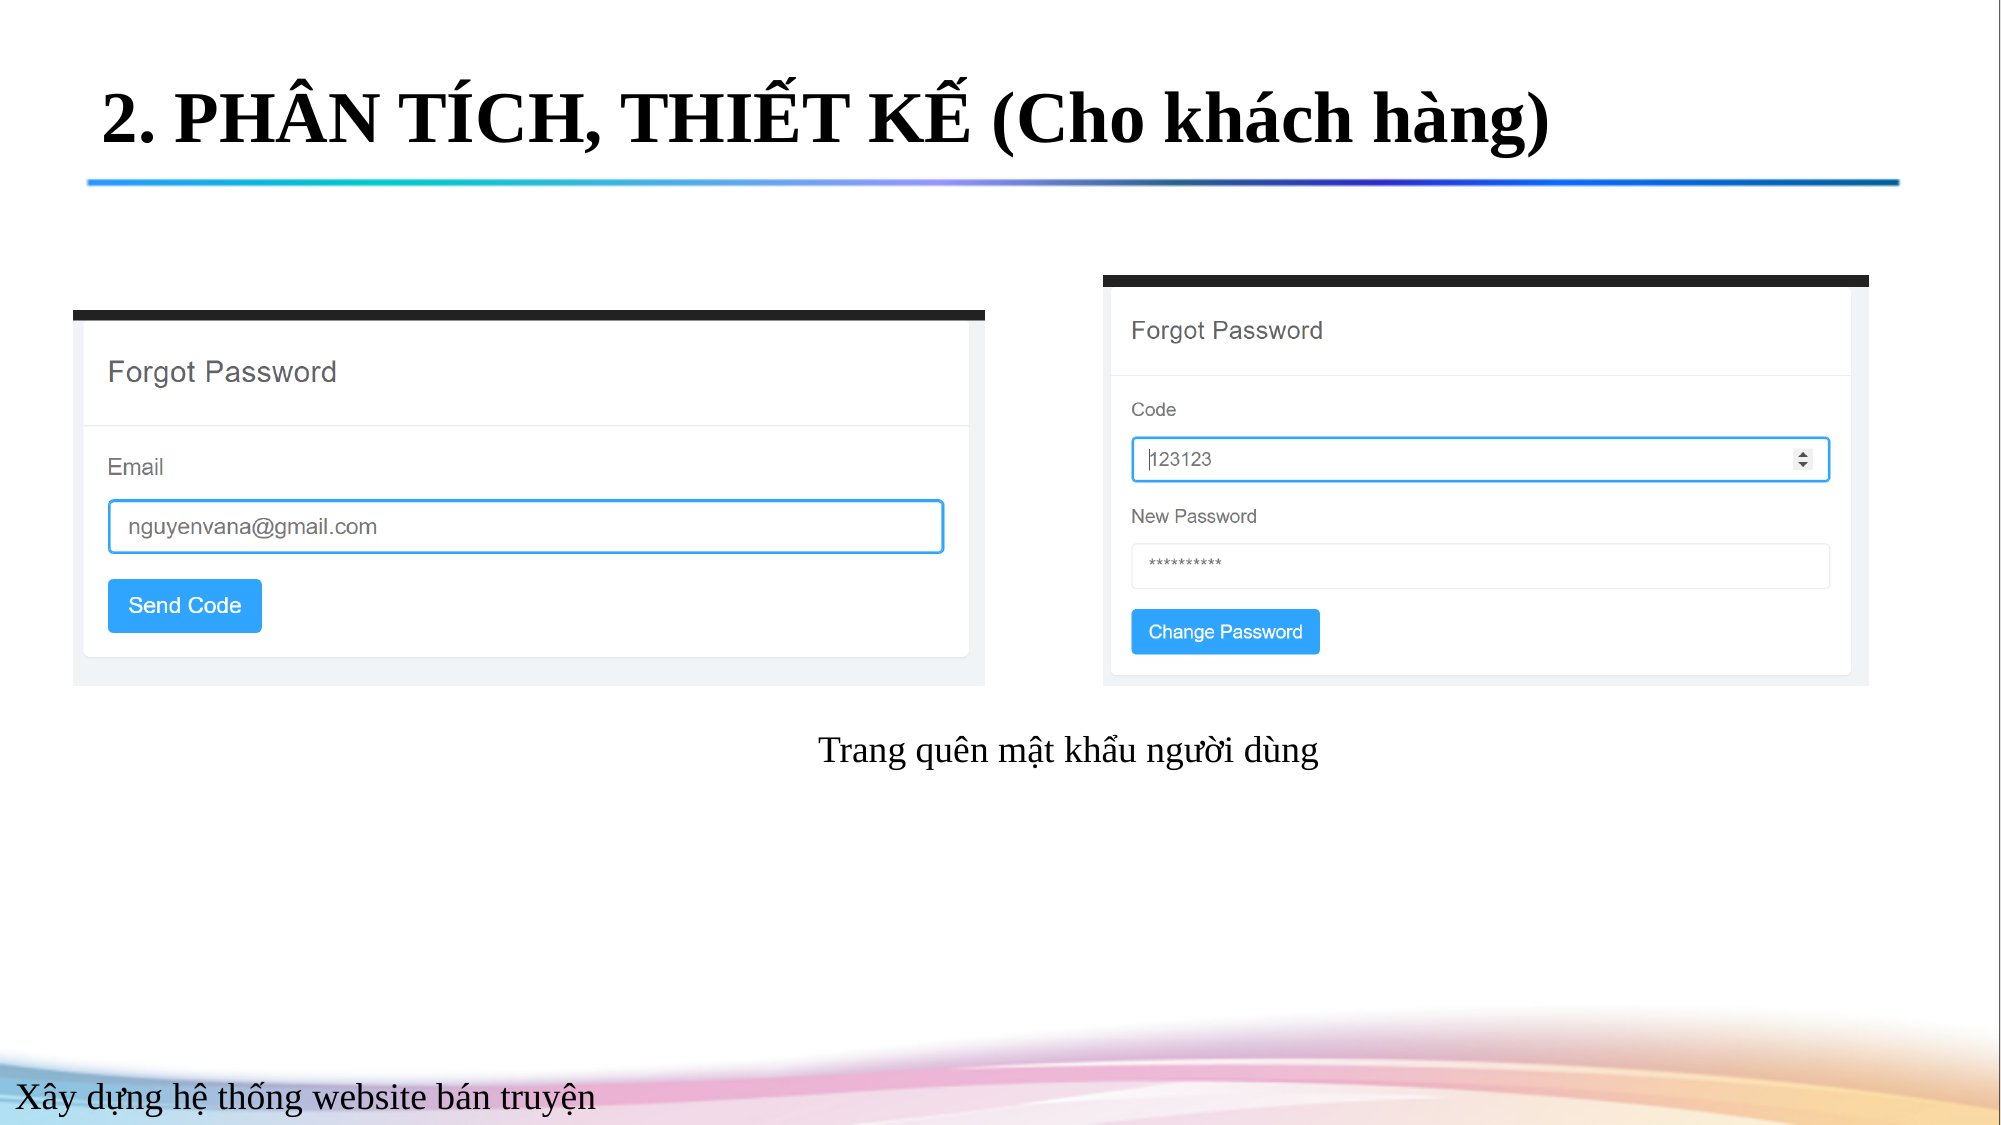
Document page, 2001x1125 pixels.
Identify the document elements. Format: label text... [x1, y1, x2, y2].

text_box Xây dựng hệ thống website bán truyện [0, 1064, 926, 1125]
title 2. PHÂN TÍCH, THIẾT KẾ (Cho khách hàng) [86, 54, 1591, 183]
text_box Trang quên mật khẩu người dùng [803, 717, 1335, 778]
picture [0, 0, 2001, 1125]
